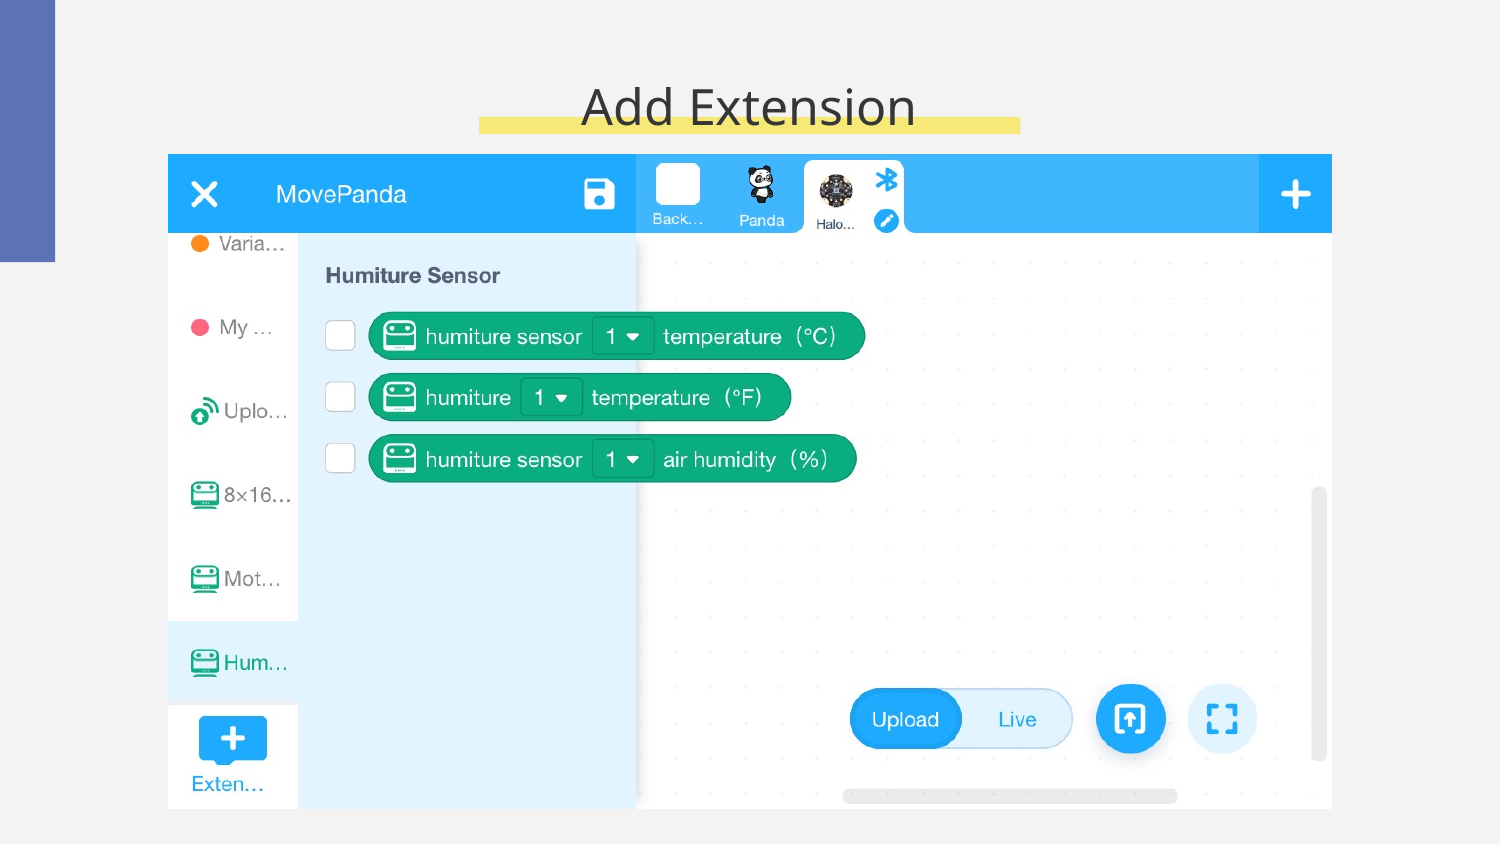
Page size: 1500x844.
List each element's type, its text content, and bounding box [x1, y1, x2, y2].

title Add Extension [51, 60, 1449, 155]
picture [167, 154, 1332, 809]
